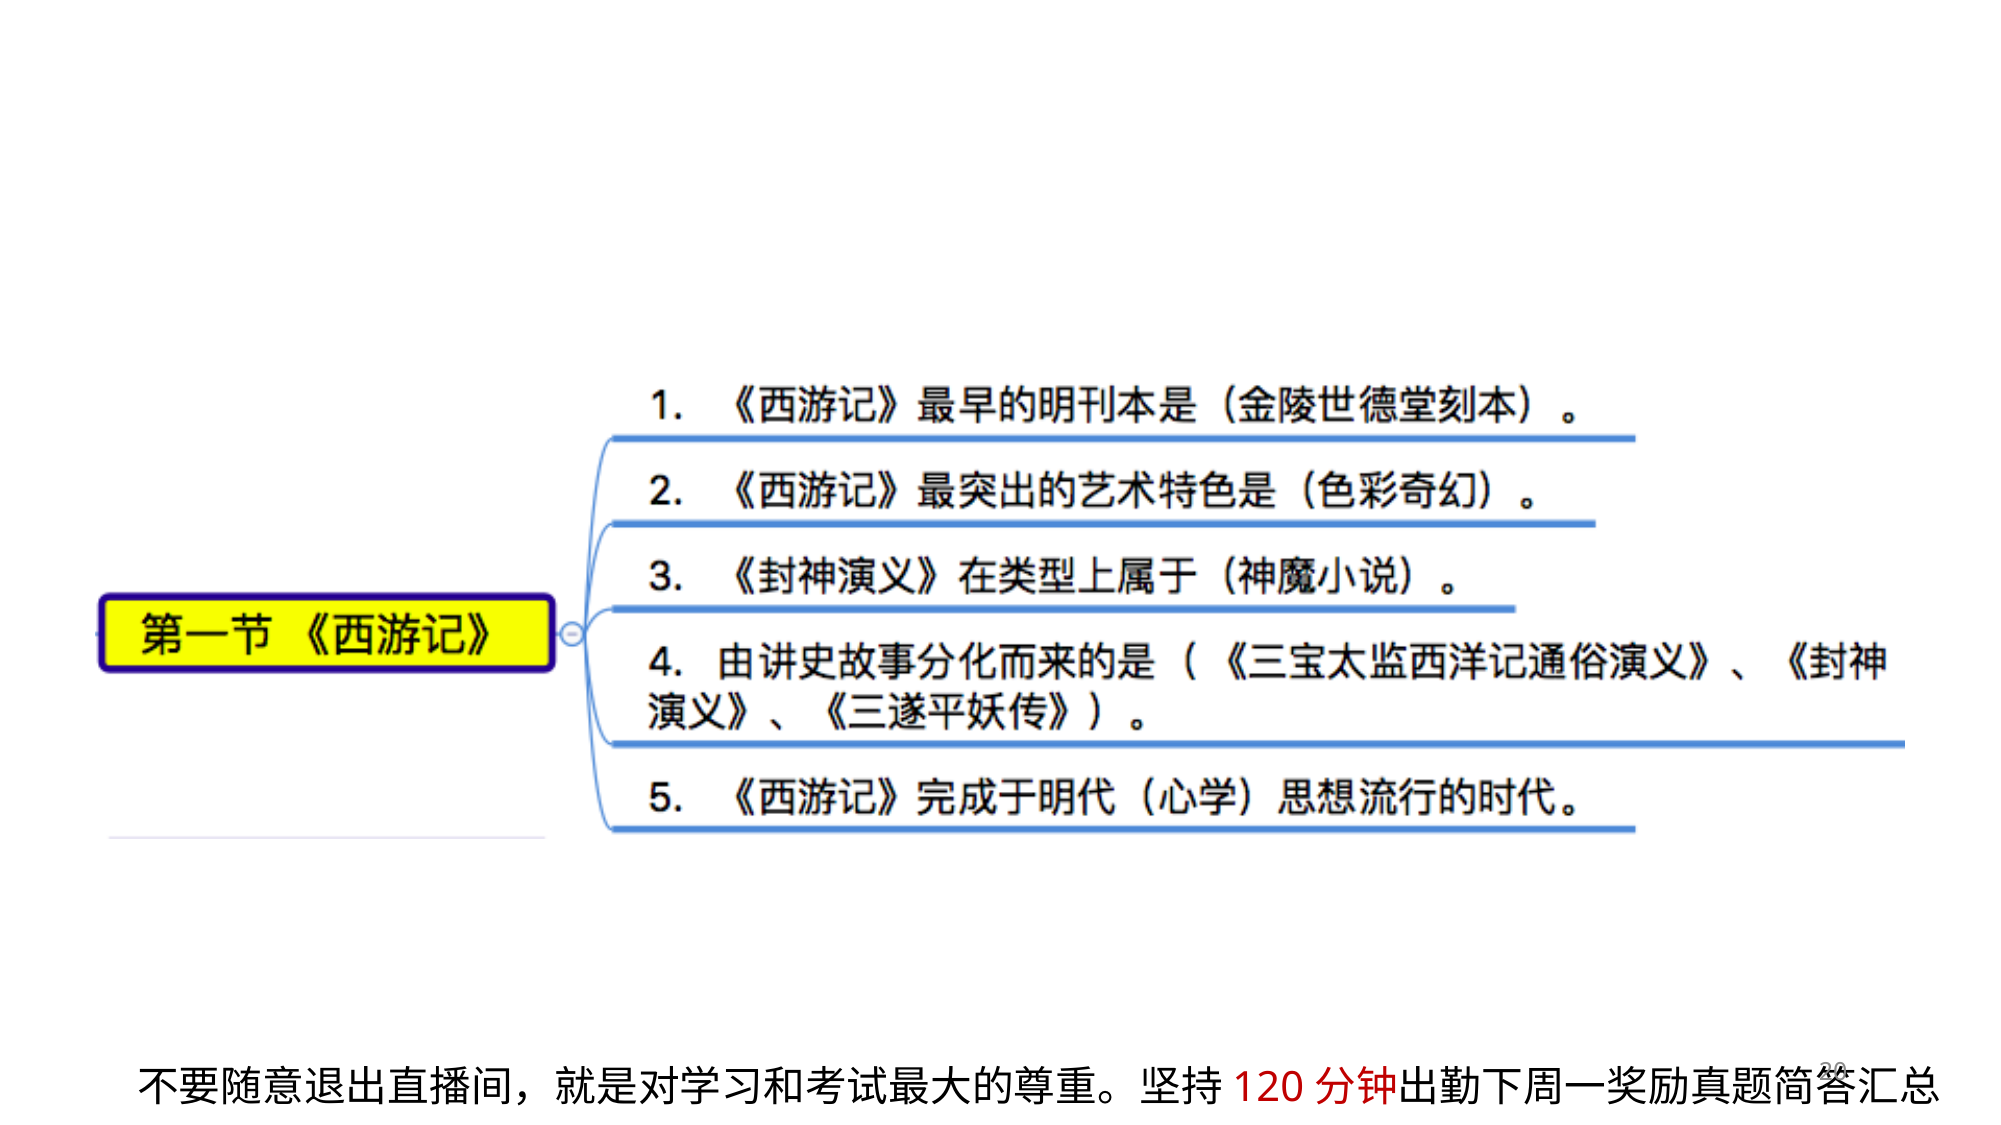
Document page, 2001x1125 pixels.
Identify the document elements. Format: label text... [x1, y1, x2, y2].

slide_number 20 [1412, 1042, 1863, 1103]
picture [95, 286, 1905, 839]
